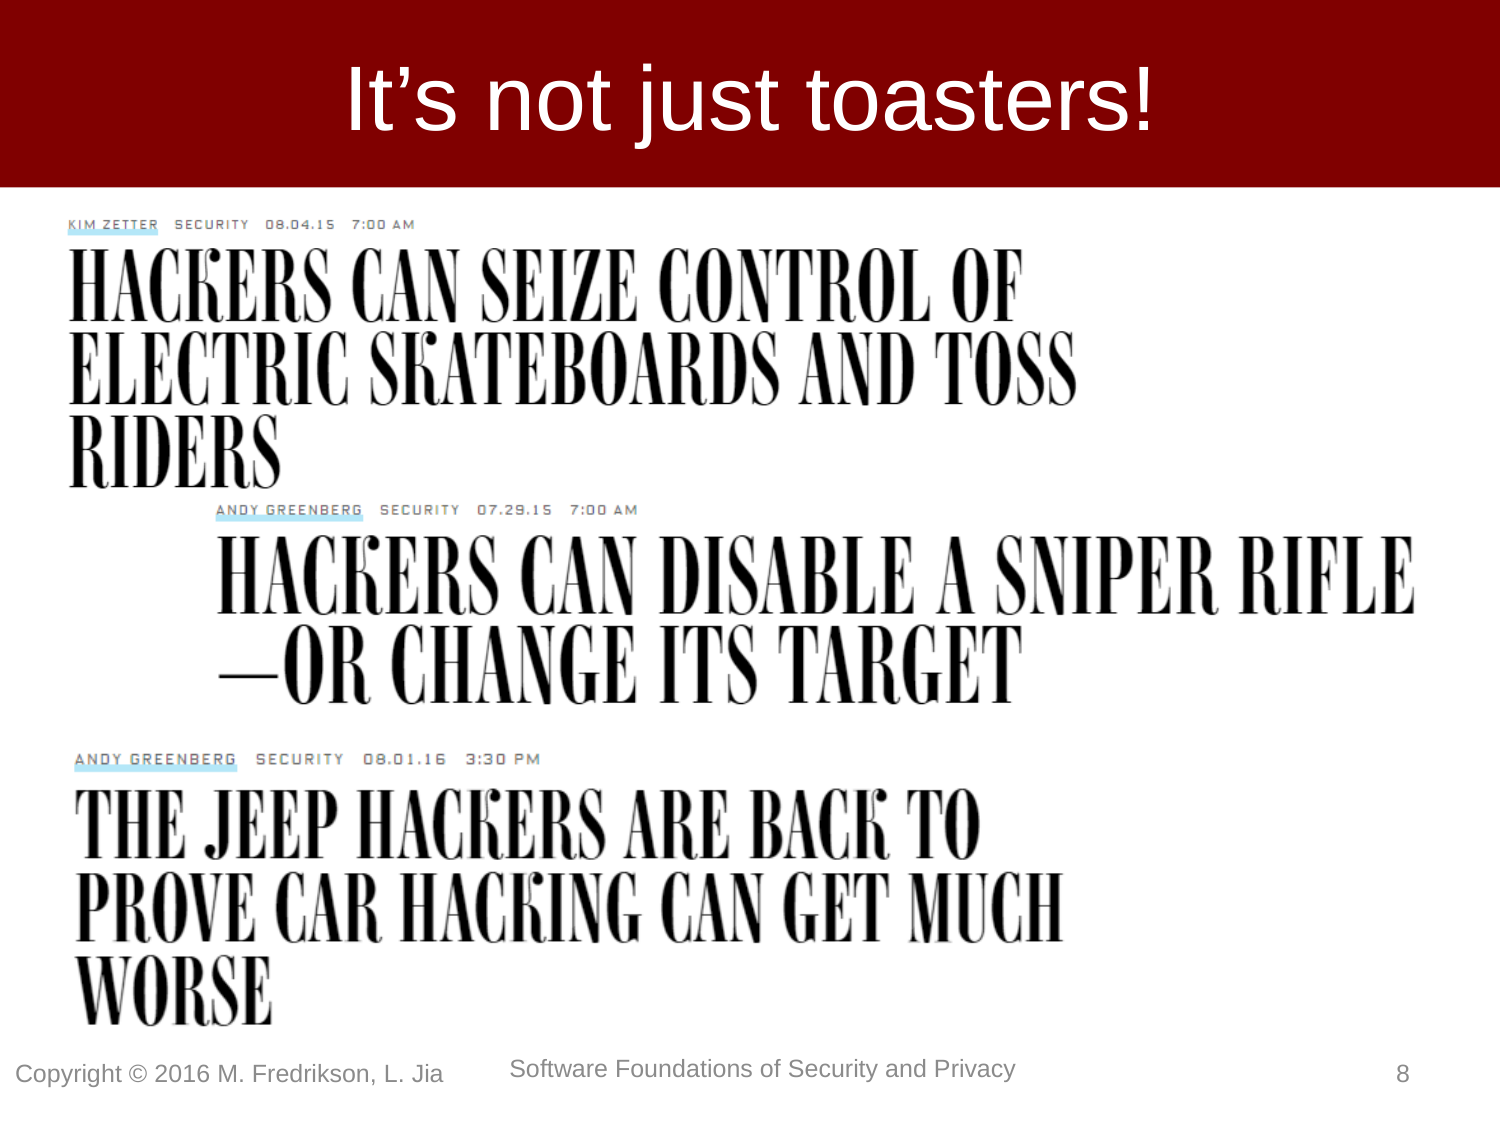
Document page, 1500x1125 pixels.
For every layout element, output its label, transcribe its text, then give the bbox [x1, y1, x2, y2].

slide_number 7 [1074, 1042, 1425, 1103]
picture [63, 745, 1076, 1043]
title It’s not just toasters! [0, 0, 1500, 188]
picture [63, 201, 1426, 725]
footer Copyright © 2016 M. Fredrikson, L. Jia [0, 1042, 475, 1103]
